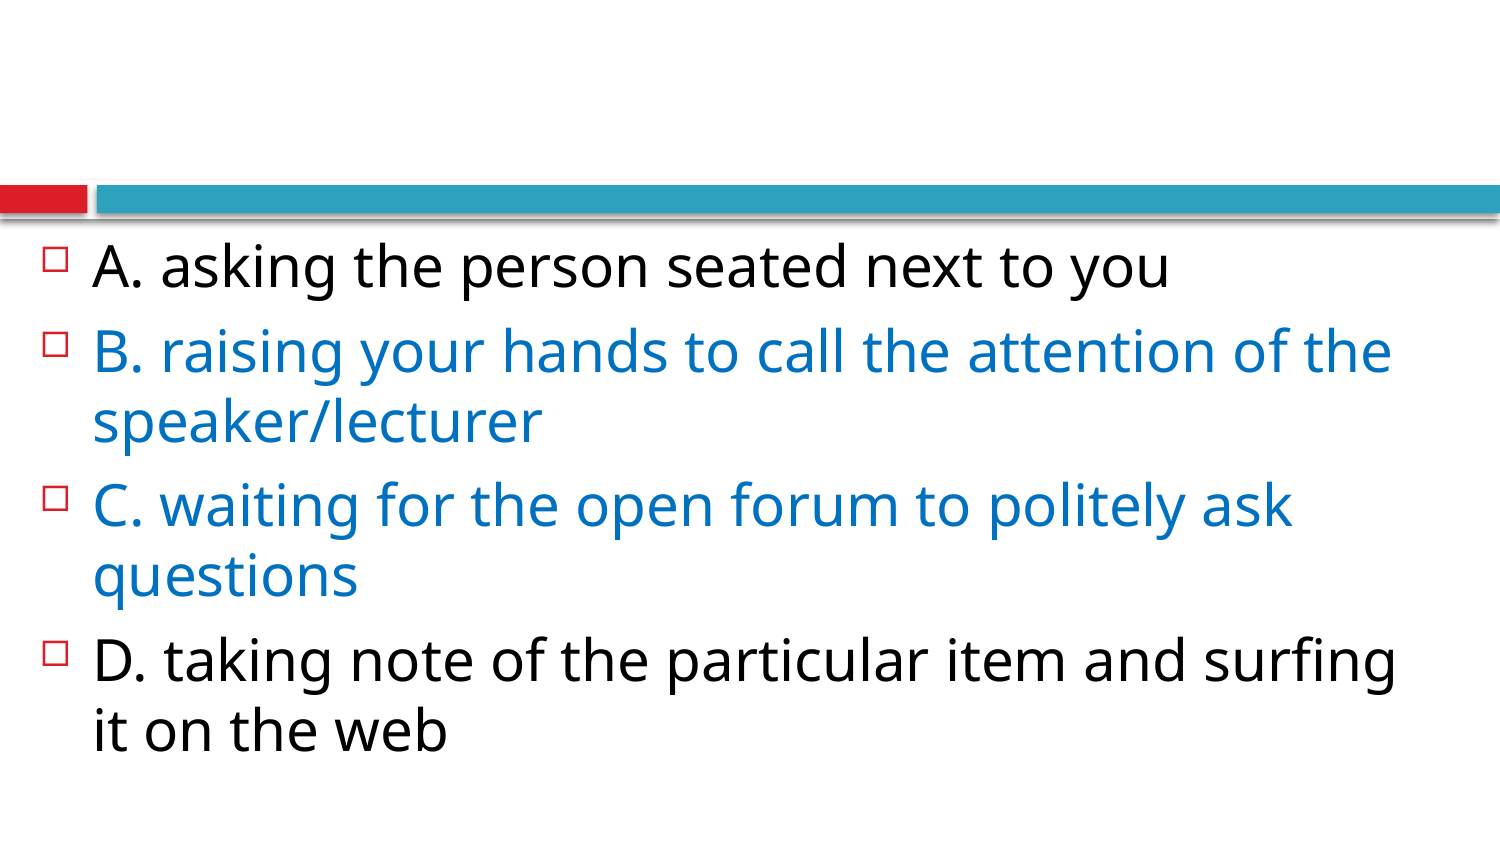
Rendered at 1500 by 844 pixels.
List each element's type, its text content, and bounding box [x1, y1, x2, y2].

list A. asking the person seated next to you B. raising your hands to call the attention of the speaker/lecturer C. waiting for the open forum to politely ask questions D. taking note of the particular item and surfing it on the web [24, 221, 1438, 822]
